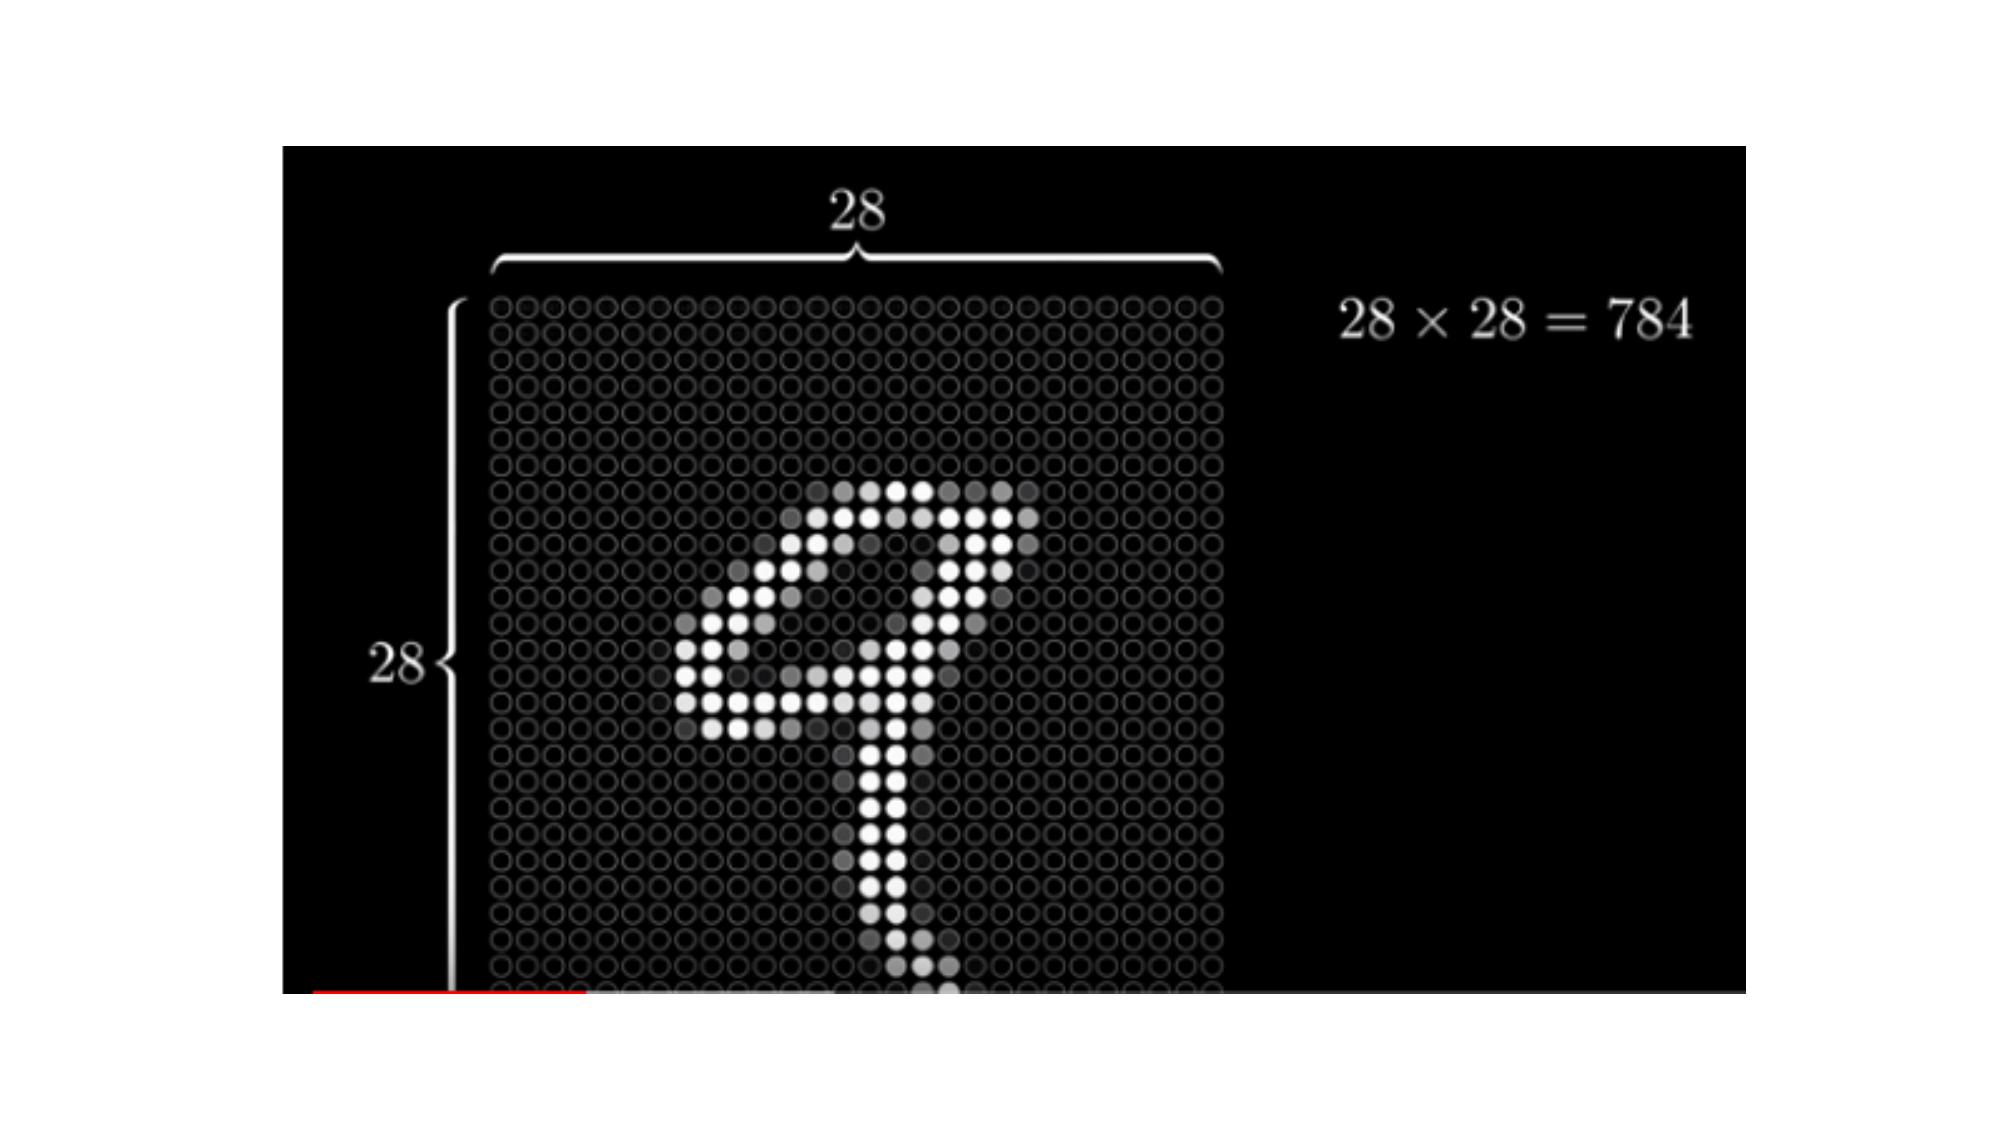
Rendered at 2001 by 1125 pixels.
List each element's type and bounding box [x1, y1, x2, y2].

picture [281, 146, 1746, 994]
